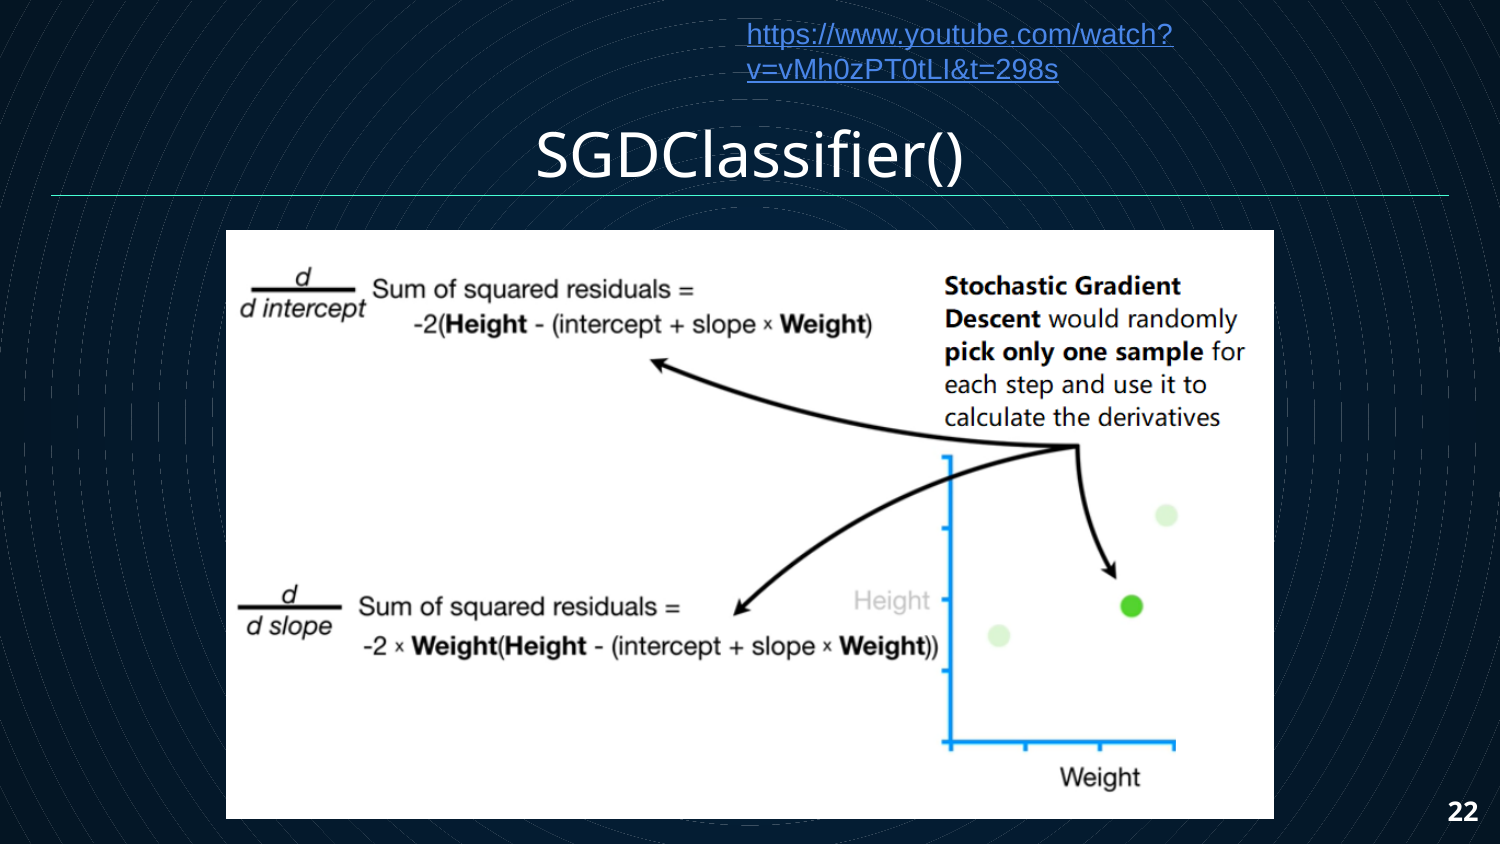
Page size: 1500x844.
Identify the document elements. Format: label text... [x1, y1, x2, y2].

slide_number ‹#› [1403, 779, 1494, 844]
title SGDClassifier() [51, 25, 1449, 195]
title SGDClassifier() [51, 202, 1449, 206]
text_box https://www.youtube.com/watch?v=vMh0zPT0tLI&t=298s [731, 0, 1500, 65]
picture [226, 229, 1274, 819]
